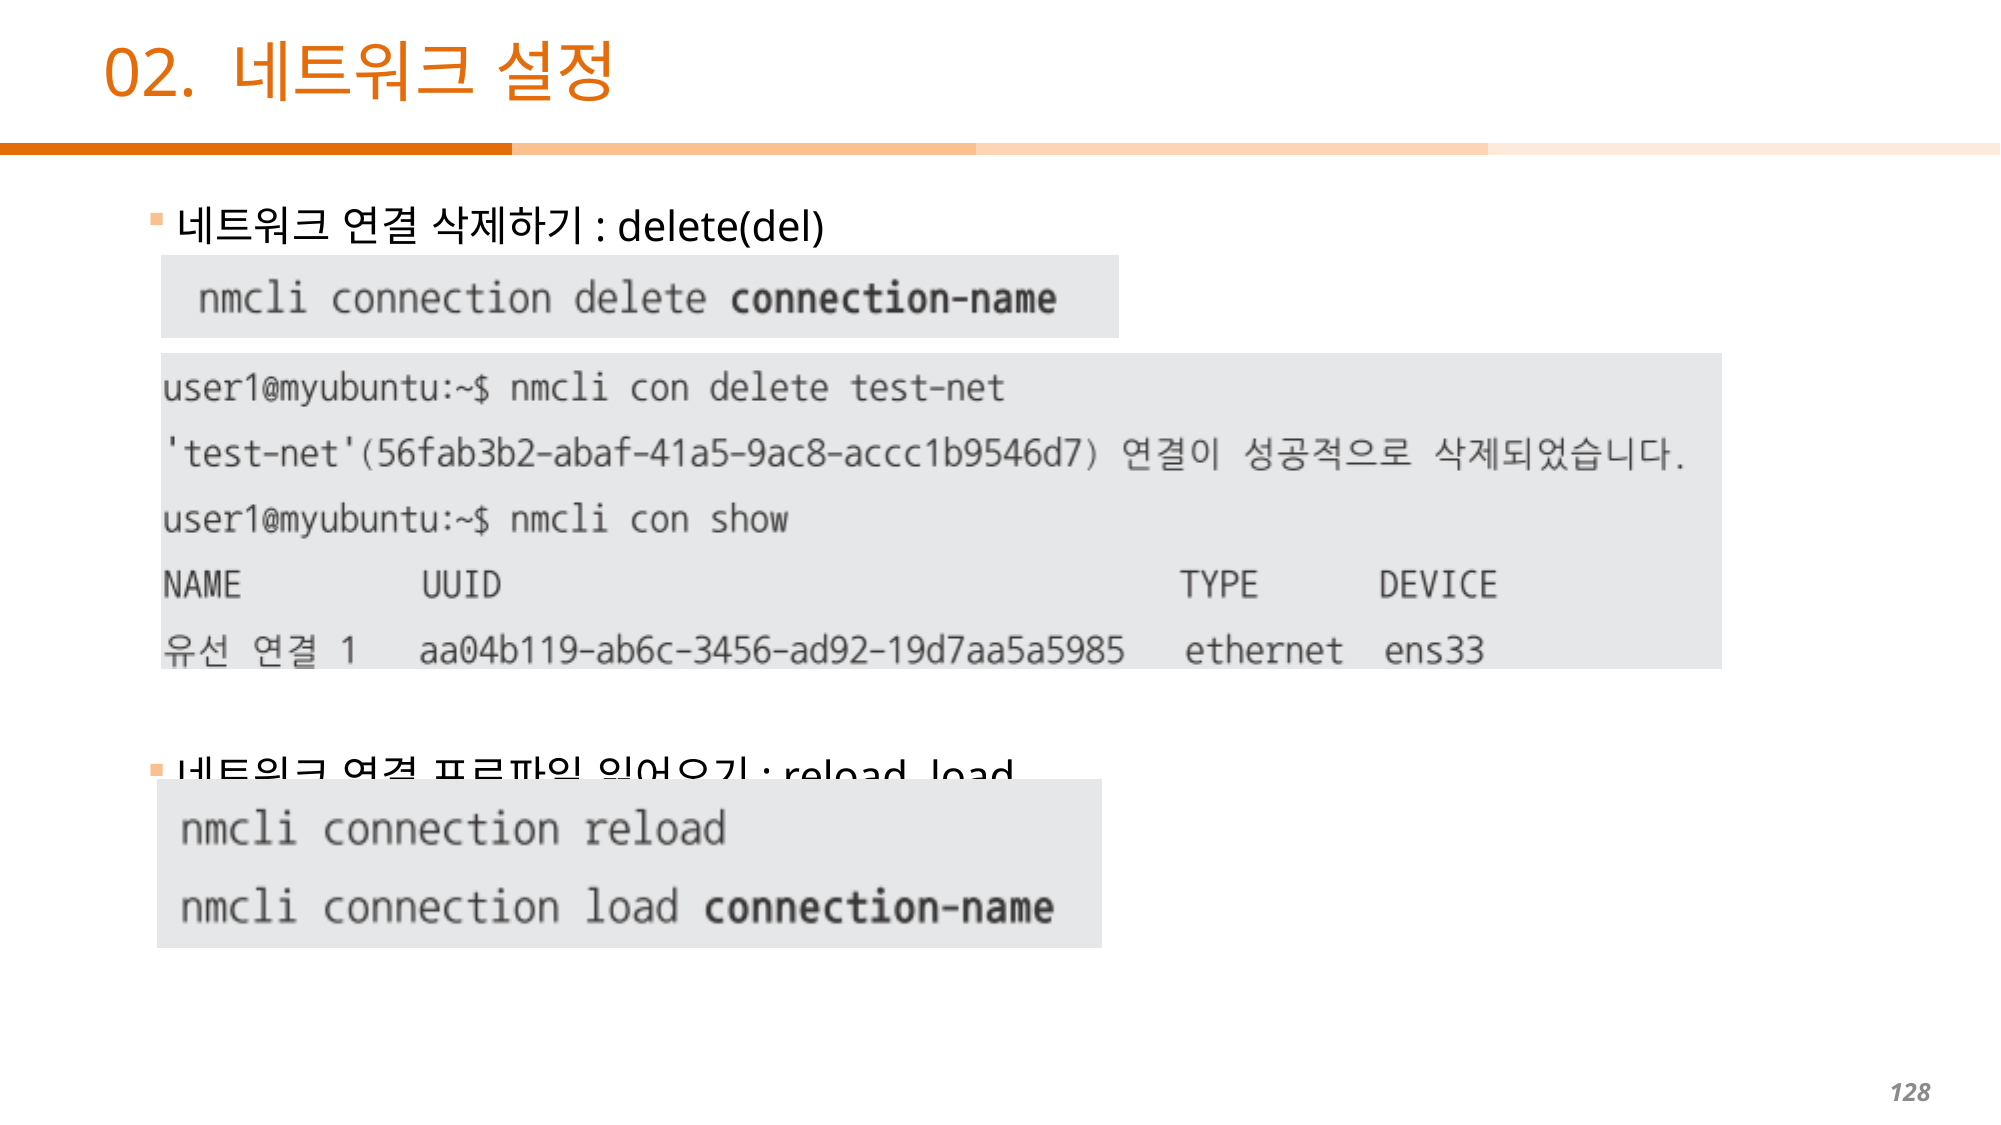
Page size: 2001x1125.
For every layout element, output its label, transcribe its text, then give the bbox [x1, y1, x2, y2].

picture [161, 352, 1722, 670]
picture [161, 255, 1119, 338]
picture [157, 779, 1102, 949]
title 02. 네트워크 설정 [88, 18, 1920, 122]
list 네트워크 연결 삭제하기: delete(del) 네트워크 연결 프로파일 읽어오기: reload, load [88, 176, 1920, 1083]
